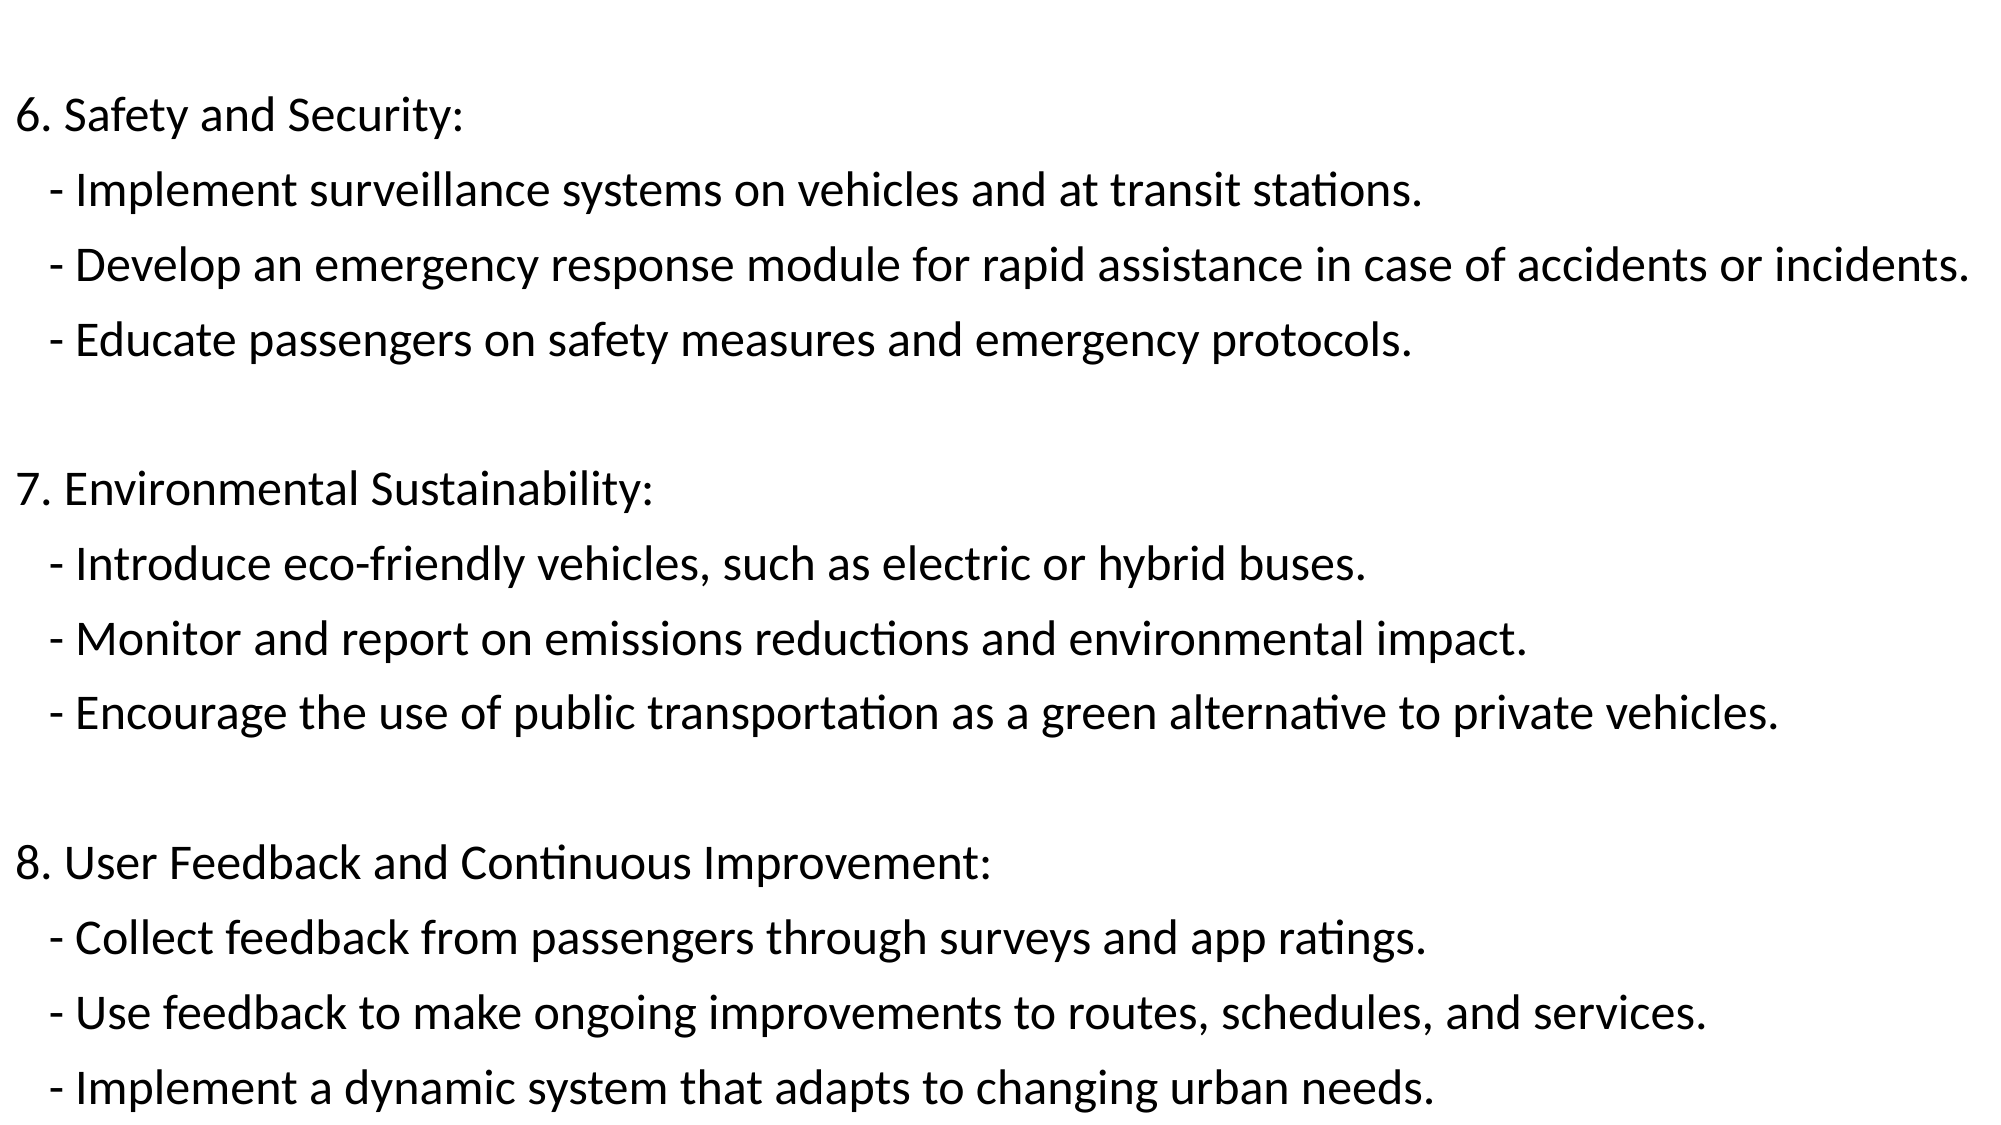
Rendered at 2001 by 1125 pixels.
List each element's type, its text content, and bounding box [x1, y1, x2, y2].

list 6. Safety and Security: - Implement surveillance systems on vehicles and at transit stations. - Develop an emergency response module for rapid assistance in case of accidents or incidents. - Educate passengers on safety measures and emergency protocols. 7. Environmental Sustainability: - Introduce eco-friendly vehicles, such as electric or hybrid buses. - Monitor and report on emissions reductions and environmental impact. - Encourage the use of public transportation as a green alternative to private vehicles. 8. User Feedback and Continuous Improvement: - Collect feedback from passengers through surveys and app ratings. - Use feedback to make ongoing improvements to routes, schedules, and services. - Implement a dynamic system that adapts to changing urban needs. [0, 0, 2000, 1125]
